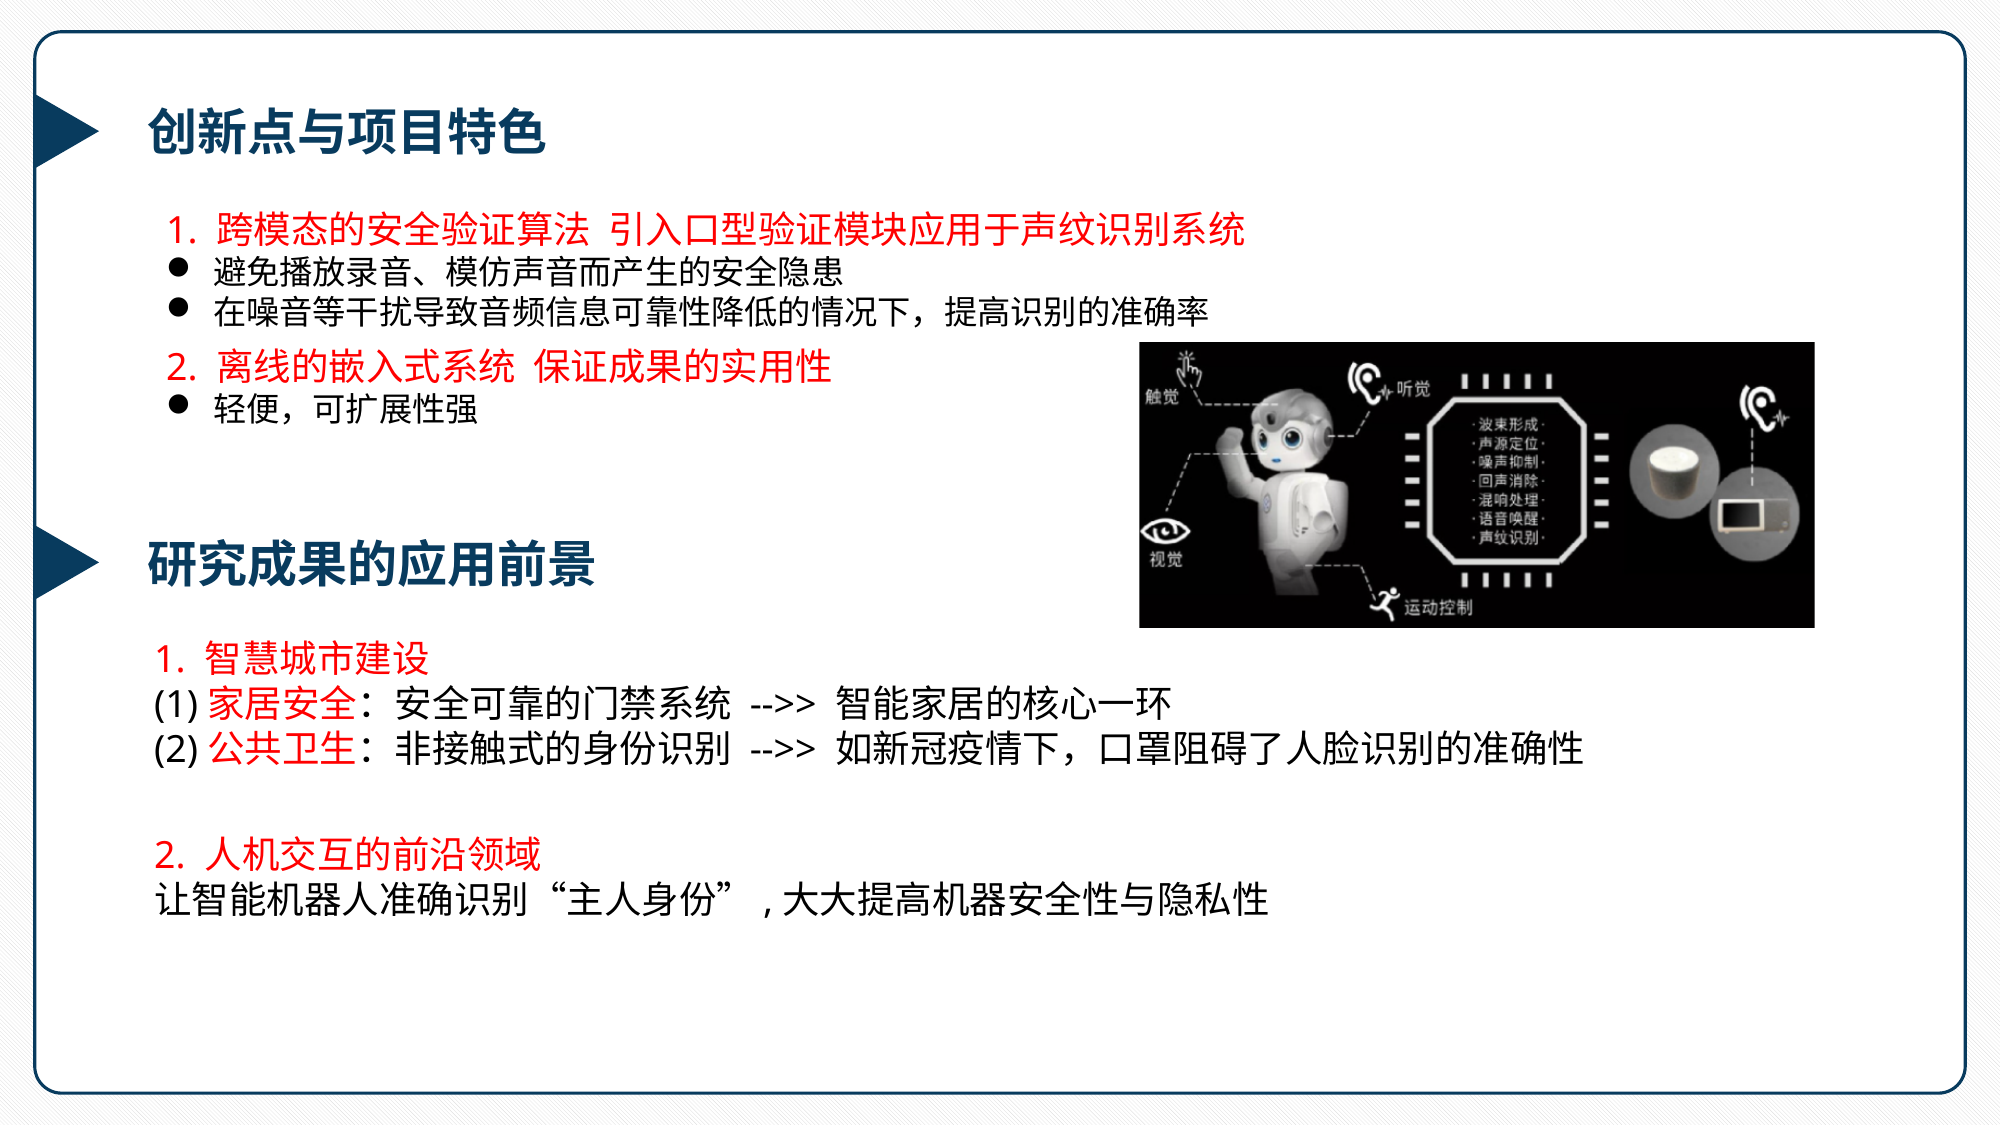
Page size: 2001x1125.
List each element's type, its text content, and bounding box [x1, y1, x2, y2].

text_box [32, 91, 102, 171]
picture [1139, 342, 1815, 628]
text_box 研究成果的应用前景 [108, 524, 819, 600]
text_box 创新点与项目特色 [108, 93, 715, 169]
text_box 1. 智慧城市建设 (1)家居安全：安全可靠的门禁系统 -->> 智能家居的核心一环 (2)公共卫生：非接触式的身份识别 -->> 如新冠疫情下，口罩阻碍了人脸识别的准确性 [139, 627, 1676, 867]
text_box 2. 人机交互的前沿领域 让智能机器人准确识别“主人身份”,大大提高机器安全性与隐私性 [139, 824, 1296, 974]
text_box [32, 522, 102, 603]
text_box 1. 跨模态的安全验证算法 引入口型验证模块应用于声纹识别系统 避免播放录音、模仿声音而产生的安全隐患 在噪音等干扰导致音频信息可靠性降低的情况下，提高识别的准确率 [151, 199, 1309, 342]
text_box 2. 离线的嵌入式系统 保证成果的实用性 轻便，可扩展性强 [151, 335, 1187, 476]
